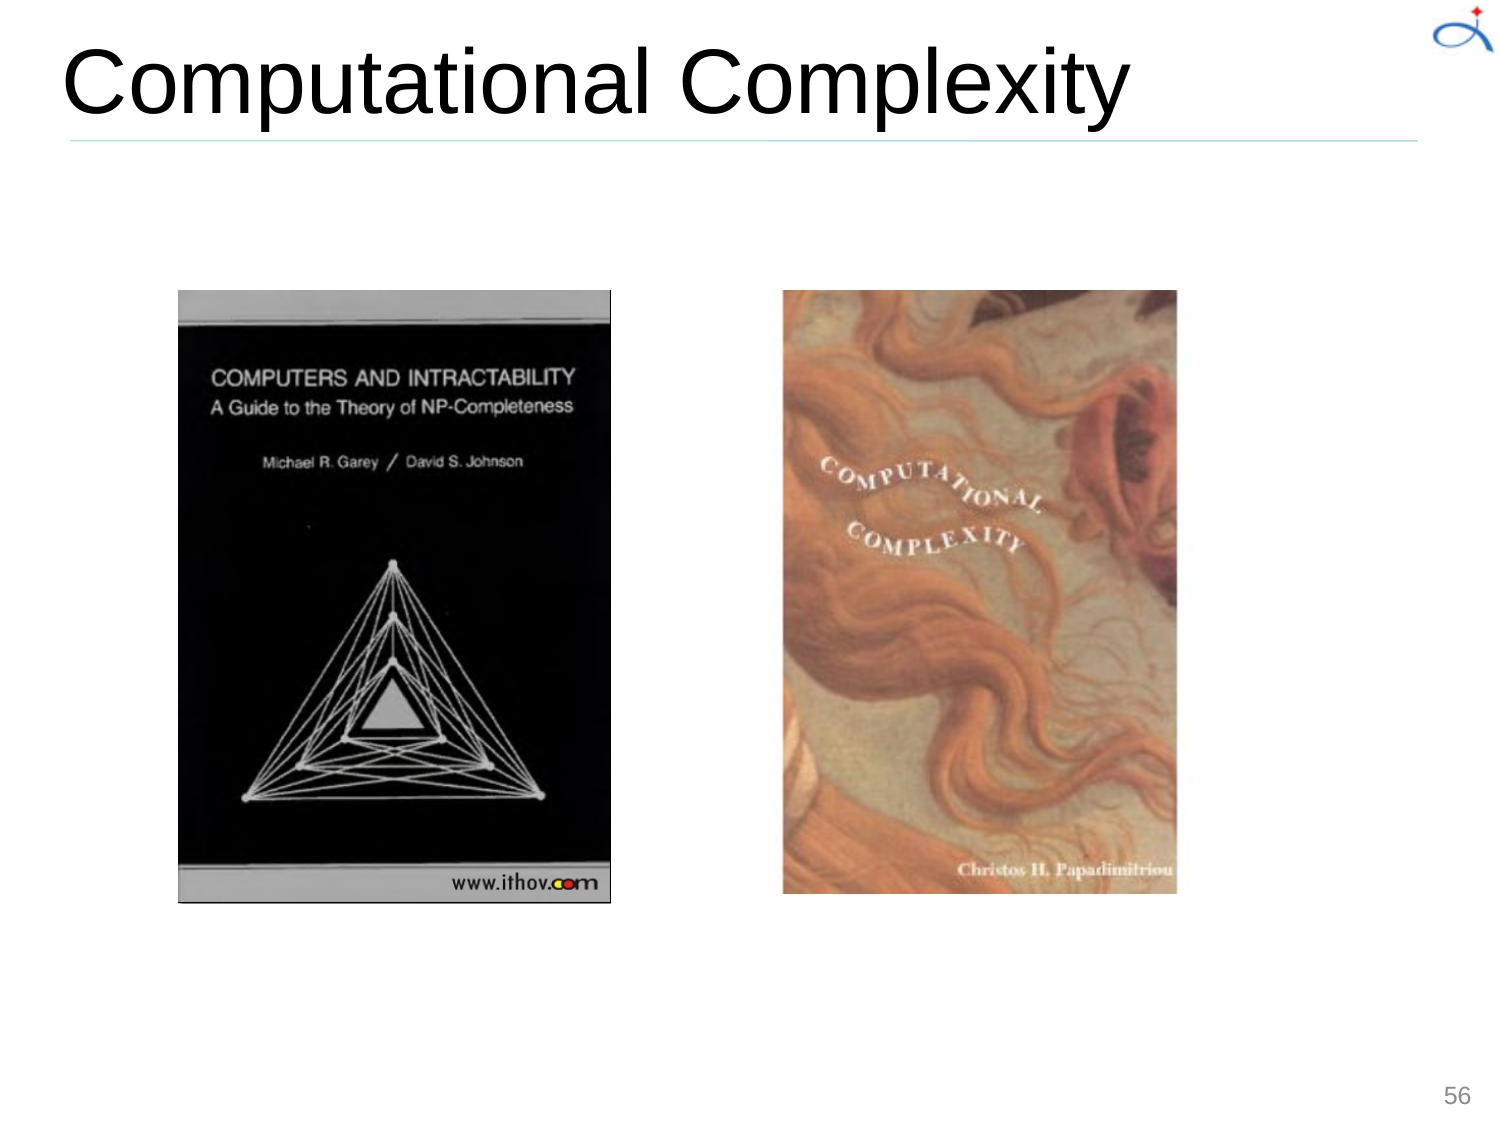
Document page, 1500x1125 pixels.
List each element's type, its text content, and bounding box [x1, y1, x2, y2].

picture [678, 290, 1282, 894]
picture [1432, 5, 1495, 55]
picture [177, 290, 611, 904]
slide_number 56 [1136, 1065, 1487, 1125]
title Computational Complexity [46, 11, 1419, 143]
